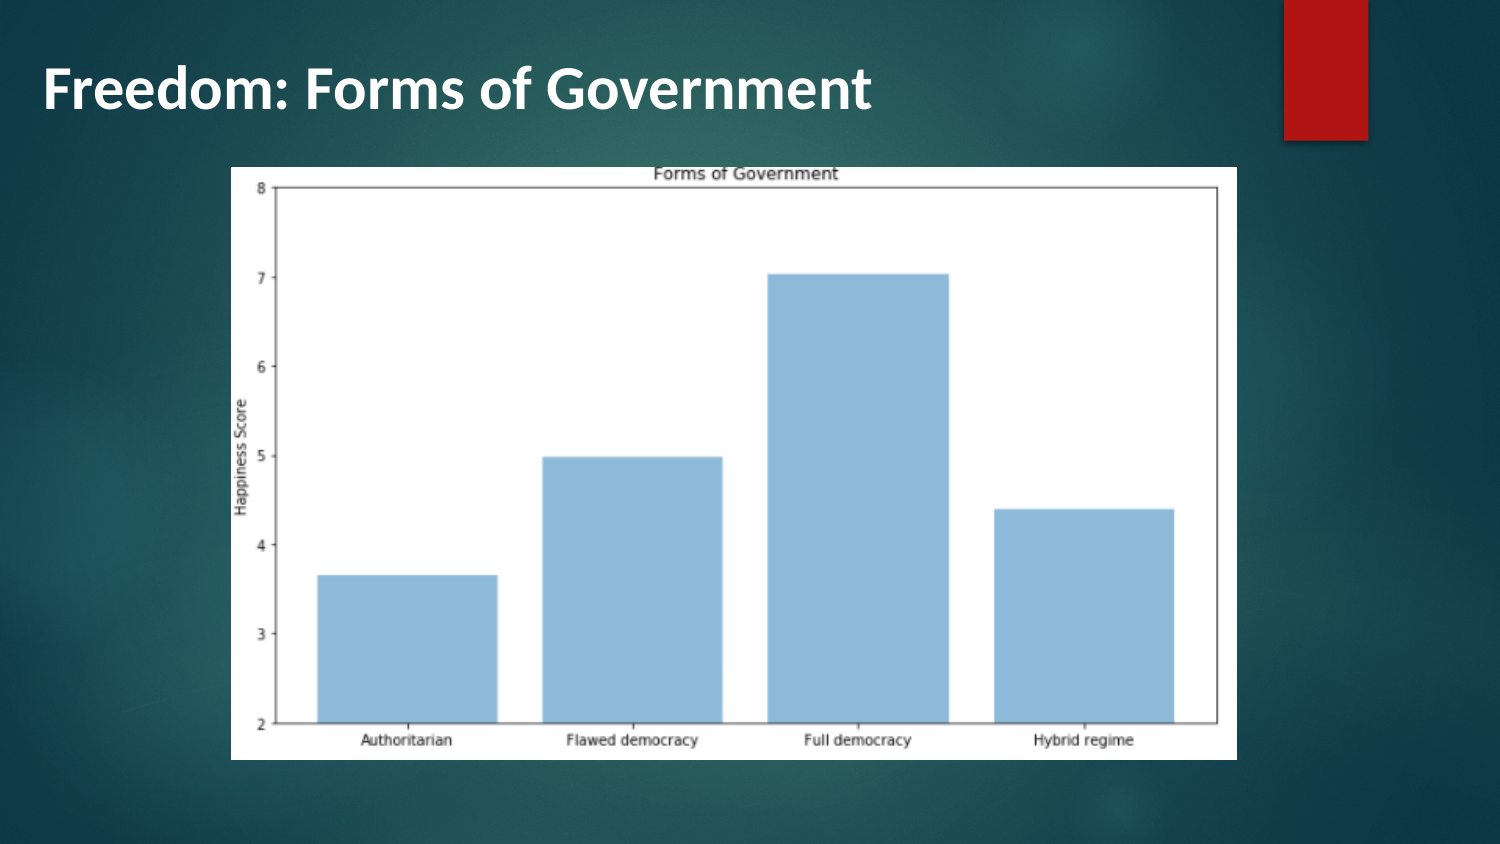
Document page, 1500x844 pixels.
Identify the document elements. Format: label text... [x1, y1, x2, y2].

text_box Freedom: Forms of Government [31, 41, 1217, 144]
picture [0, 0, 1500, 844]
